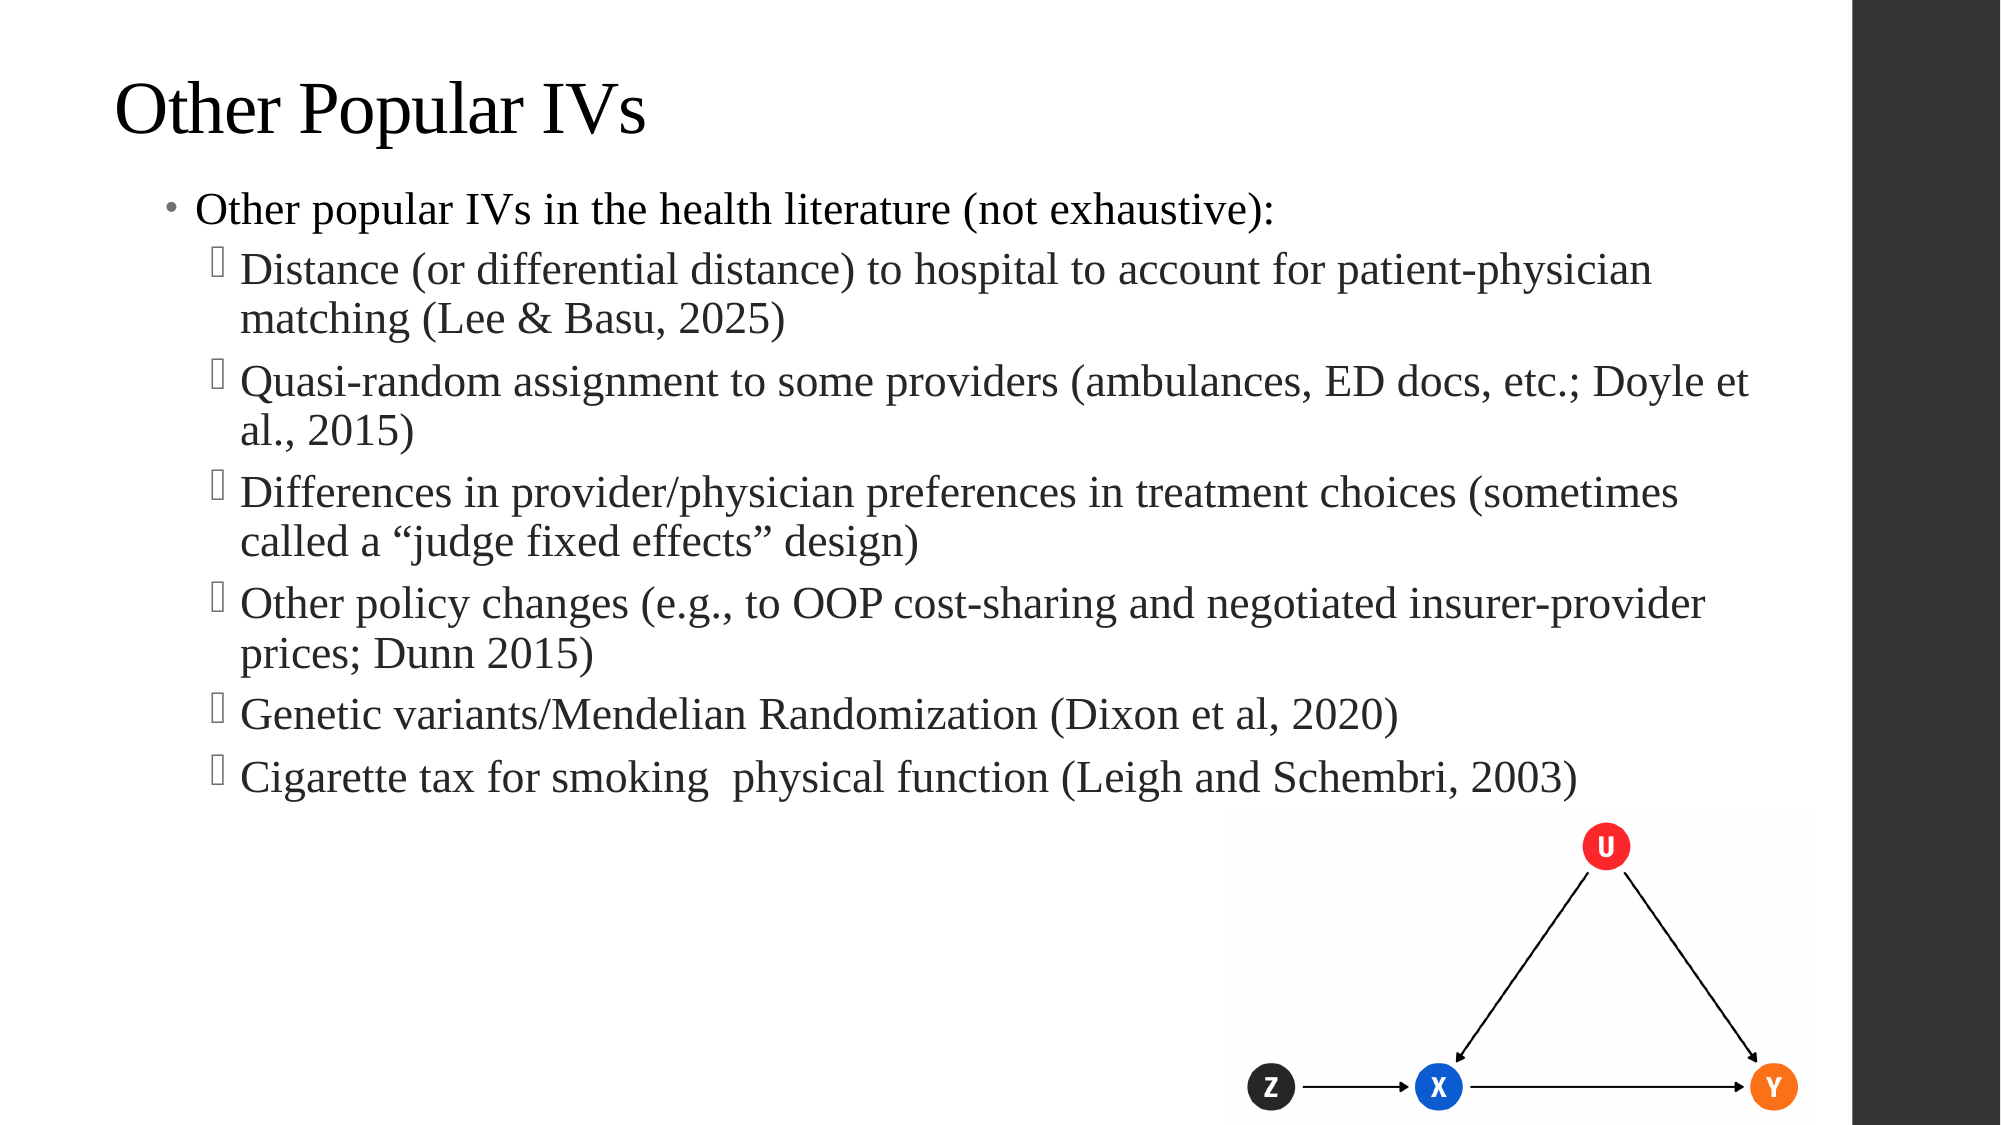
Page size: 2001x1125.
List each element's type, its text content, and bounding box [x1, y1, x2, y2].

title Other Popular IVs [99, 55, 1813, 158]
picture [1221, 812, 1814, 1125]
